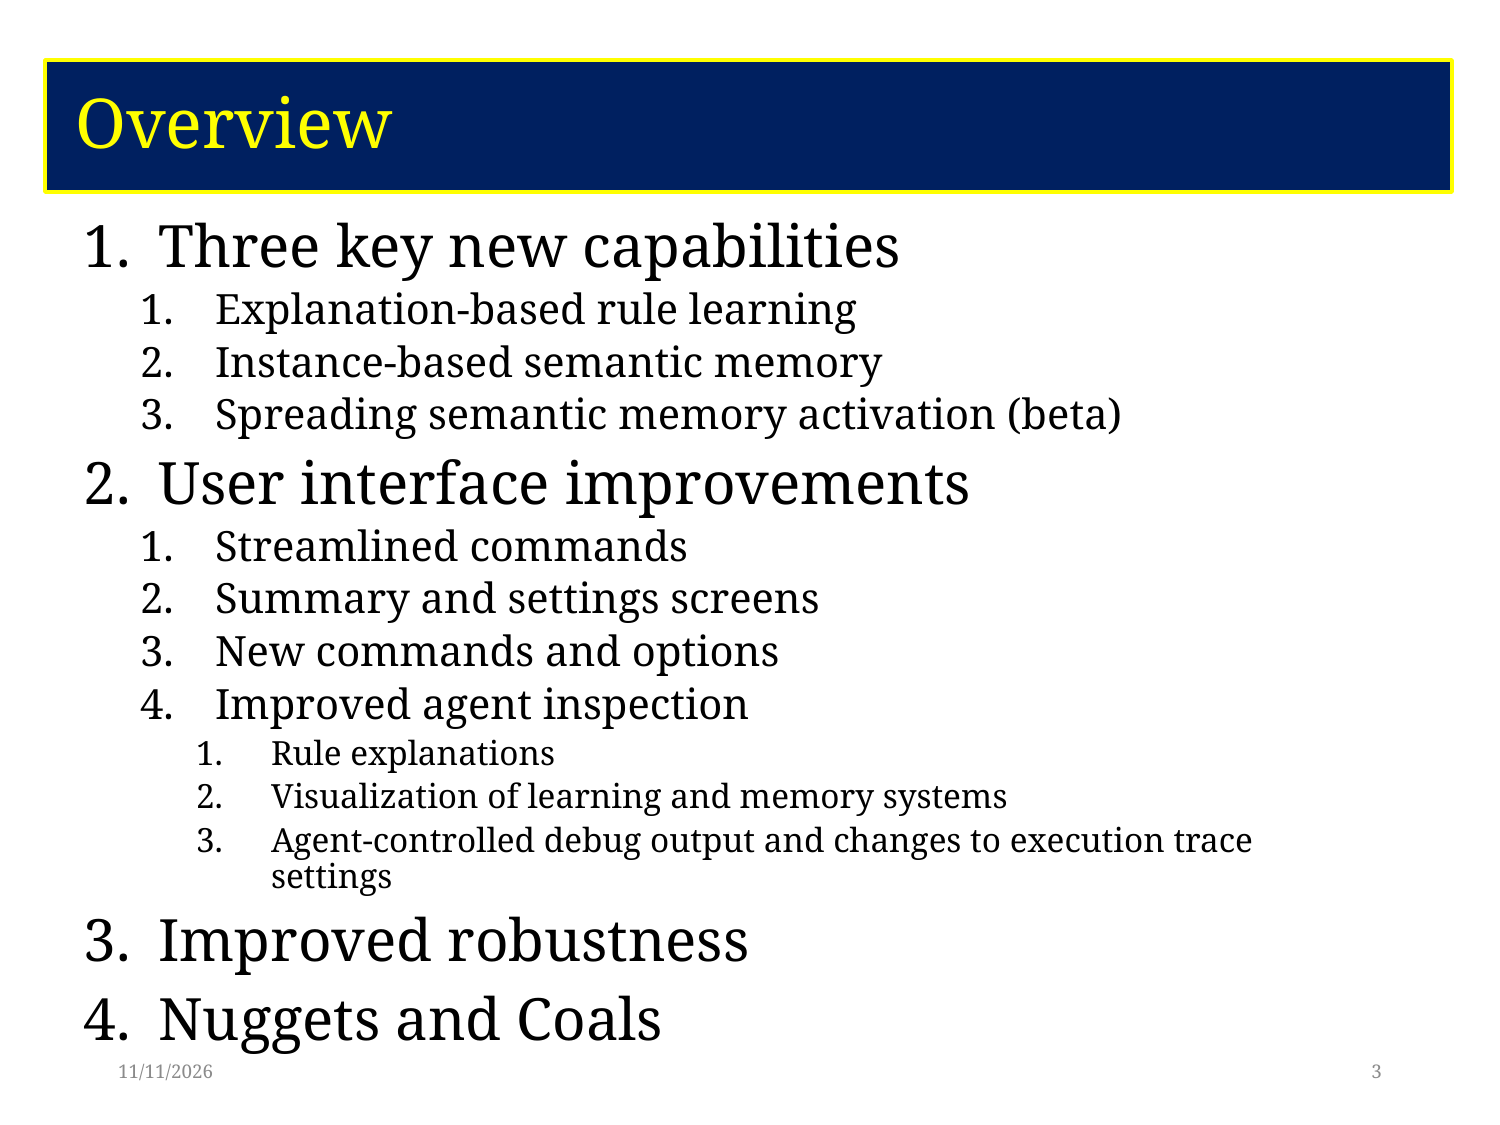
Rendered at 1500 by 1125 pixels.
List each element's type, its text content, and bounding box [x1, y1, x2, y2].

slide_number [103, 1042, 441, 1103]
list Three key new capabilities Explanation-based rule learning Instance-based semantic memory Spreading semantic memory activation (beta) User interface improvements Streamlined commands Summary and settings screens New commands and options Improved agent inspection Rule explanations Visualization of learning and memory systems Agent-controlled debug output and changes to execution trace settings Improved robustness Nuggets and Coals [68, 210, 1366, 1043]
title Overview [43, 58, 1454, 194]
slide_number 3 [1059, 1042, 1397, 1103]
